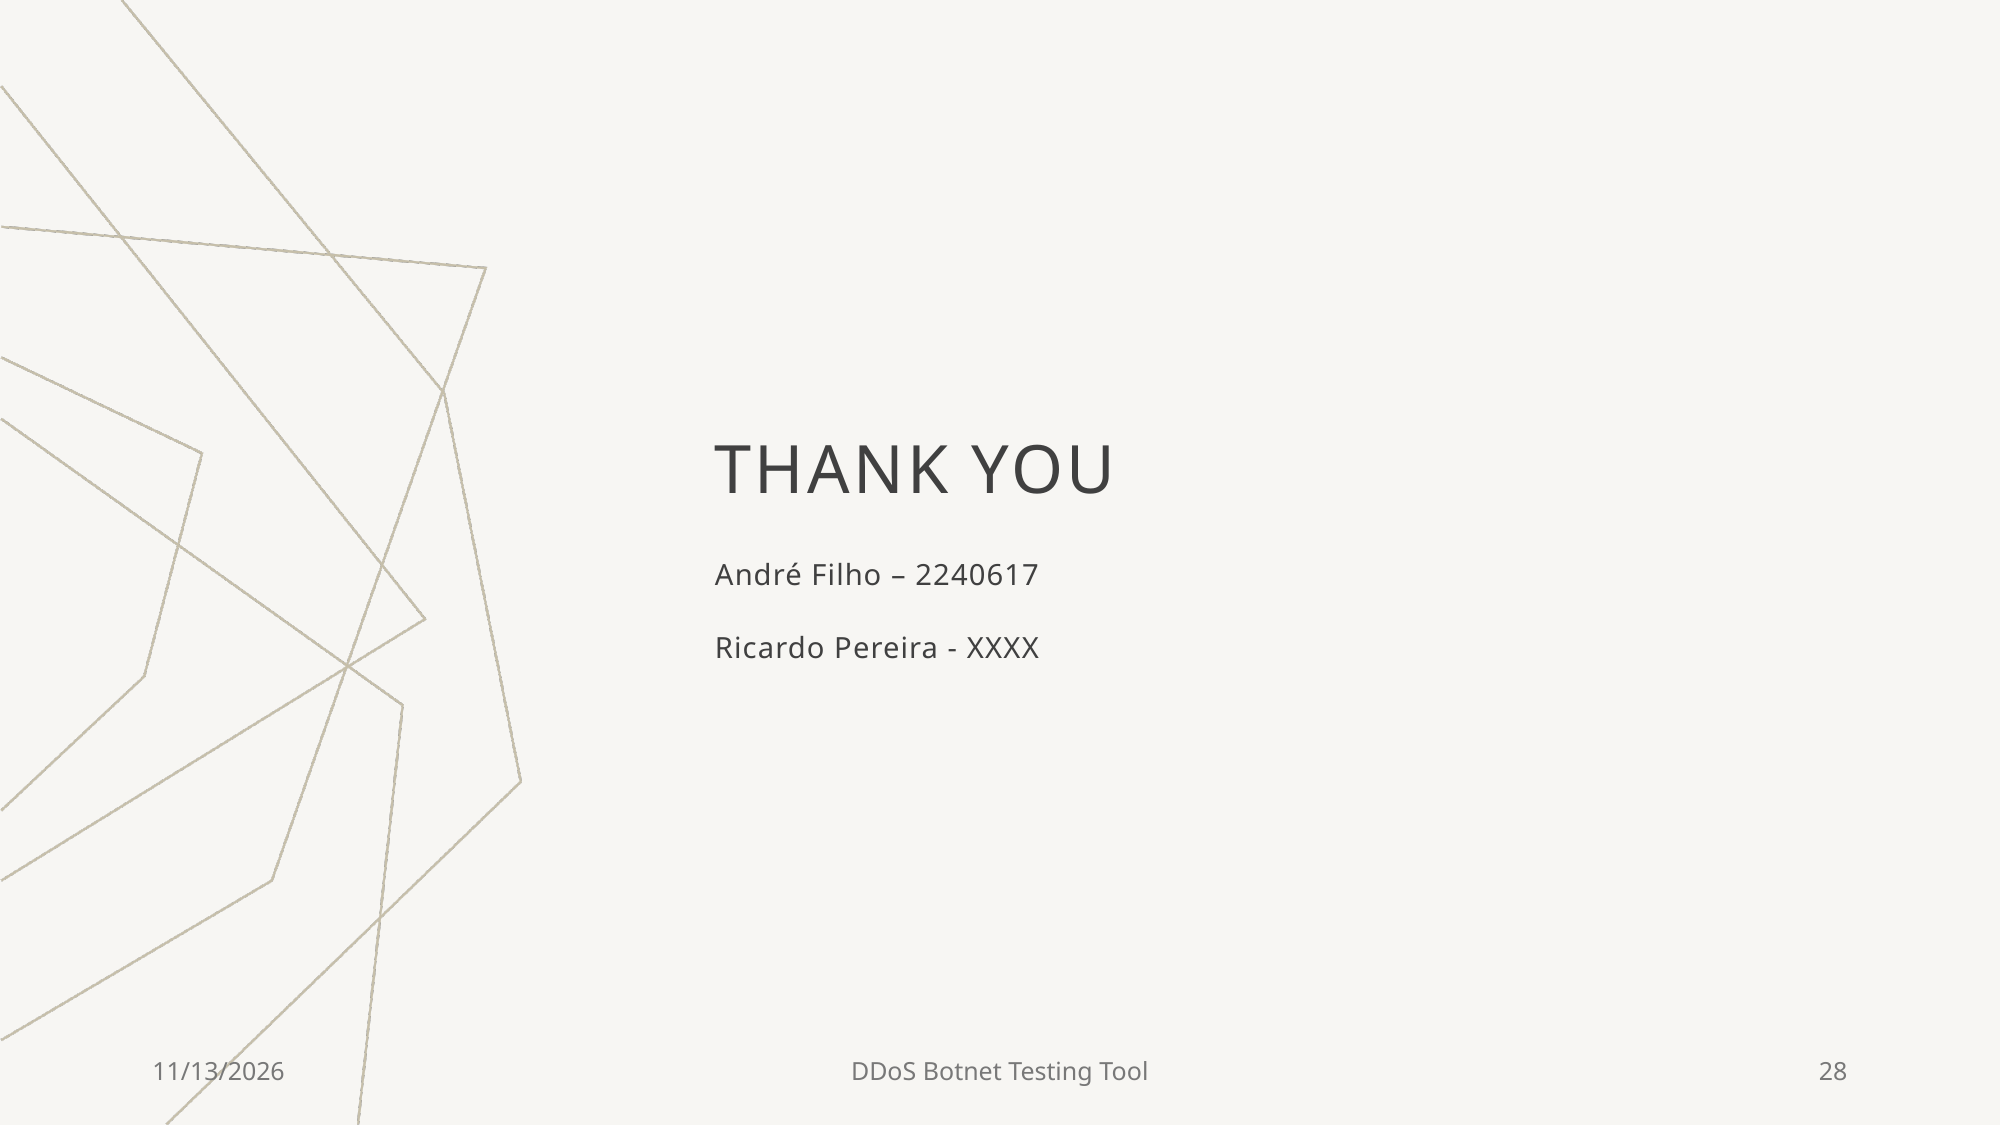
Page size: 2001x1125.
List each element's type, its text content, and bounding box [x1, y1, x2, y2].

subtitle André Filho – 2240617 Ricardo Pereira - XXXX [699, 531, 1386, 860]
slide_number 28 [1412, 1042, 1863, 1103]
footer DDoS Botnet Testing Tool [662, 1042, 1338, 1103]
title THANK YOU [699, 265, 1386, 516]
slide_number 10-Jan-25 [137, 1042, 588, 1103]
picture [0, 0, 522, 1125]
